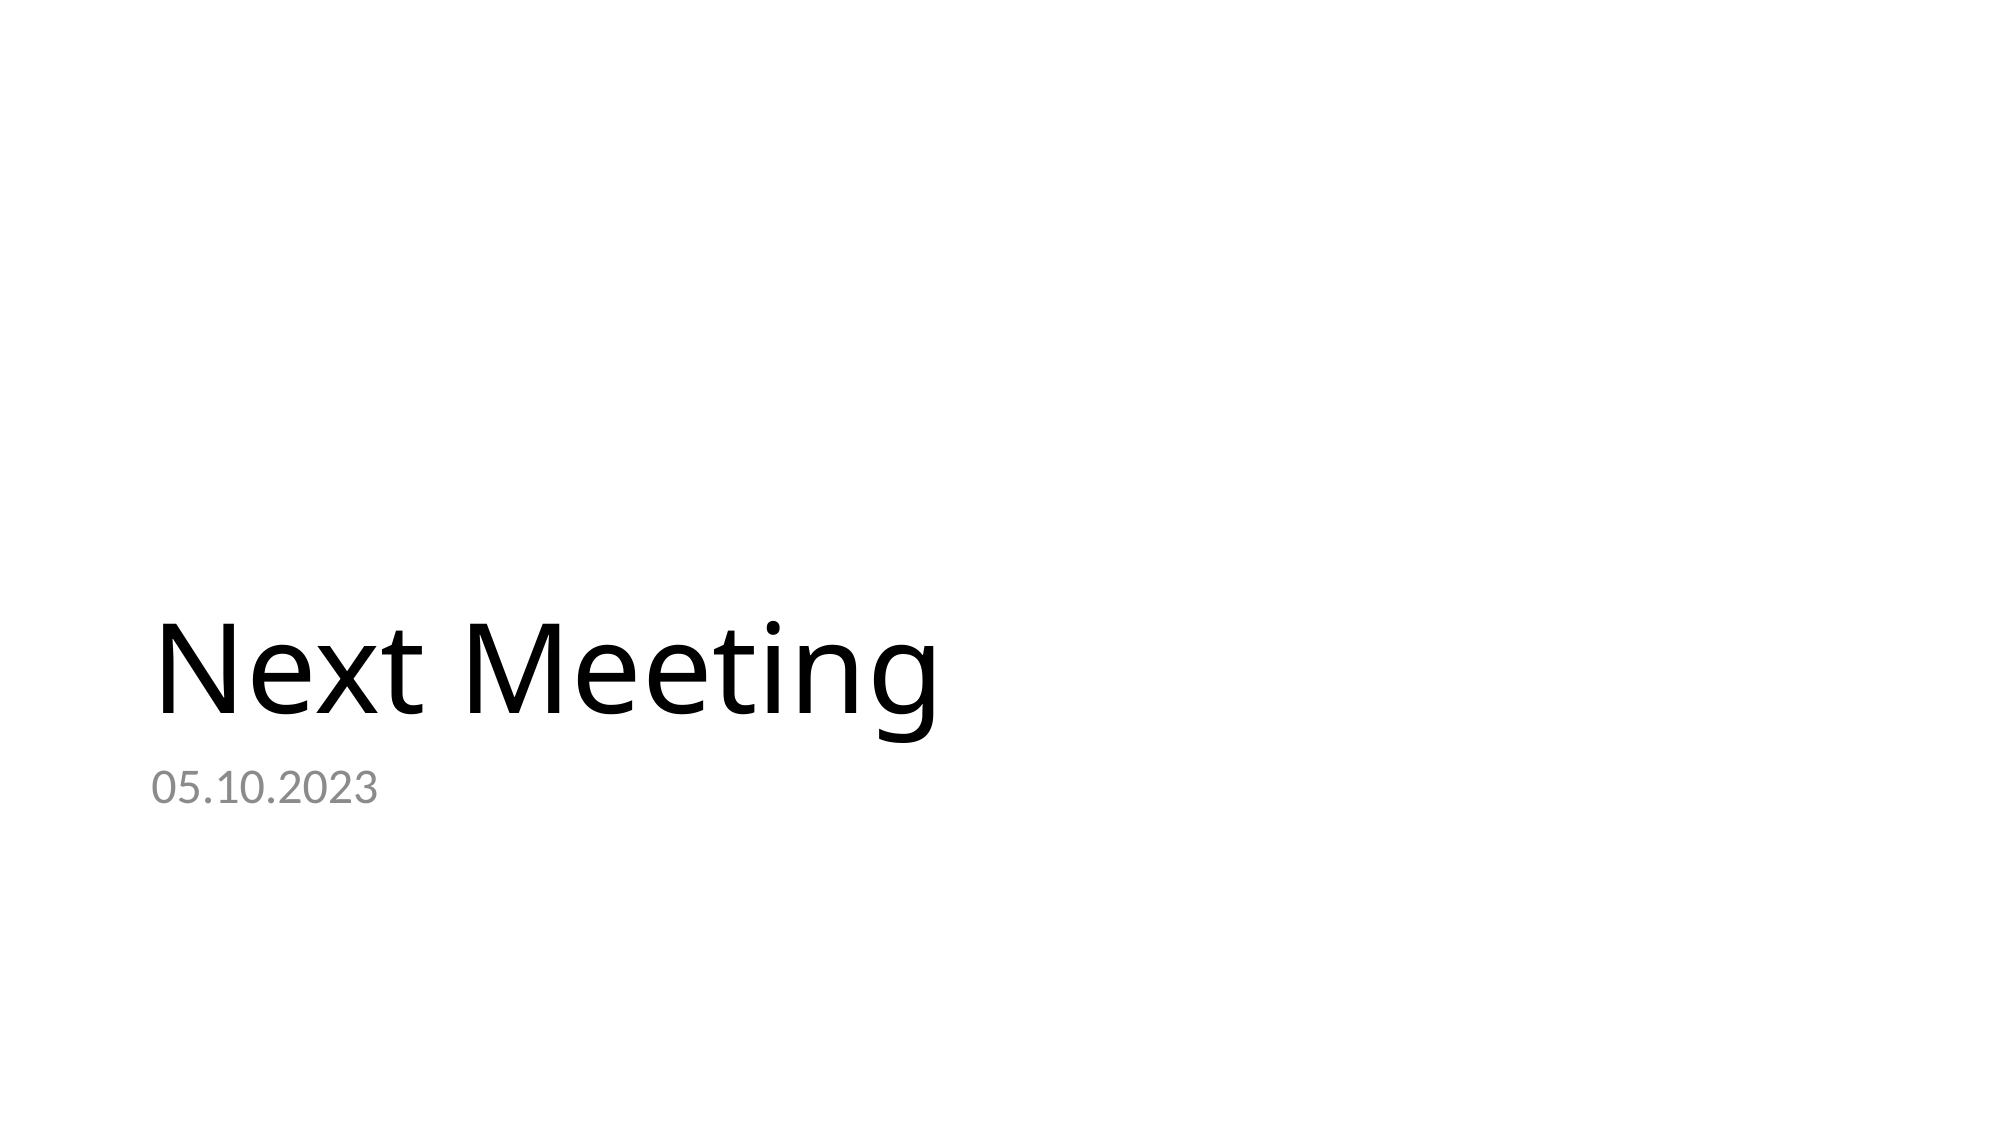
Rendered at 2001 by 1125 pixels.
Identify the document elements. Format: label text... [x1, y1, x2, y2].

list 05.10.2023 [136, 752, 1862, 999]
title Next Meeting [136, 280, 1862, 749]
